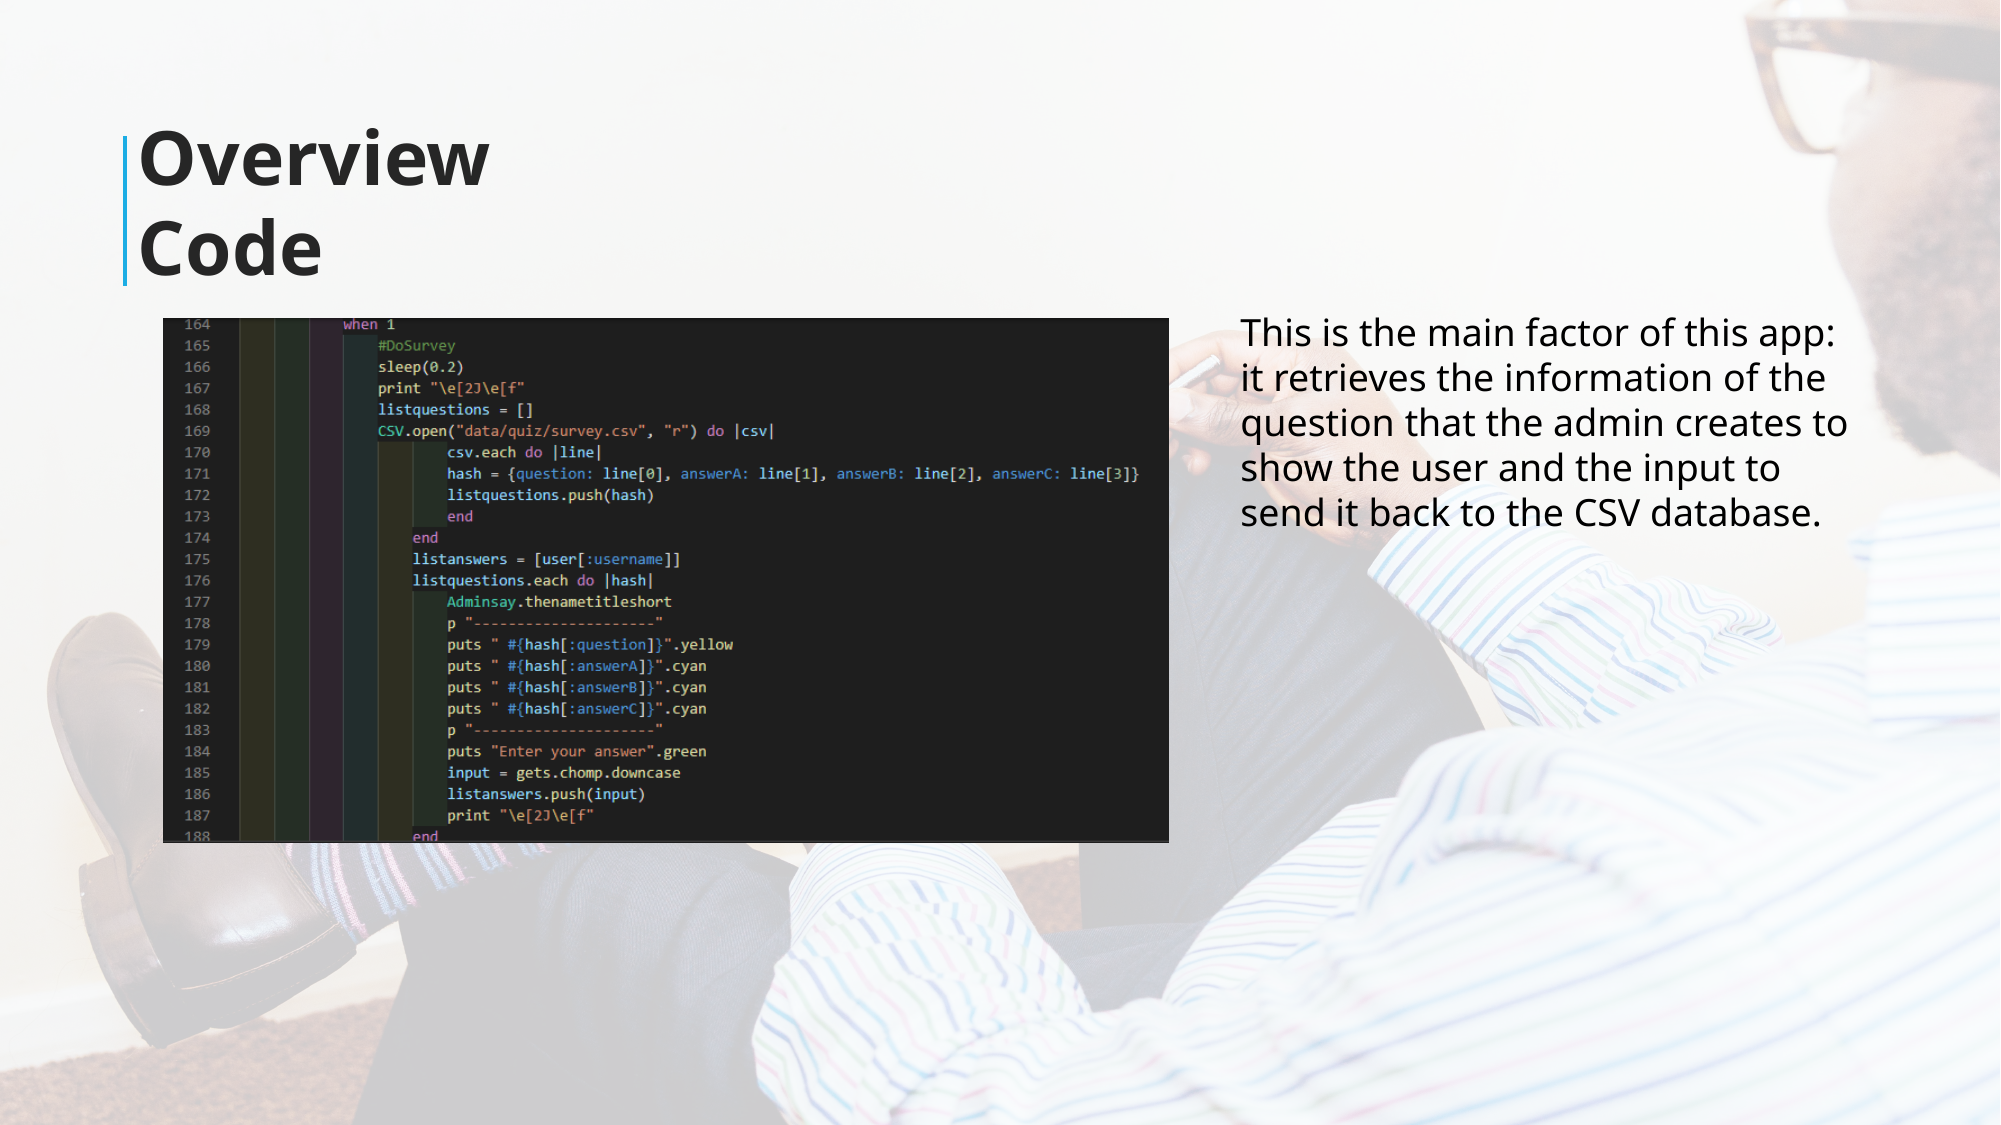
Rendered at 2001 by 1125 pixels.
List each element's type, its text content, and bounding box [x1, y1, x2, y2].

text_box Overview Code [122, 103, 507, 299]
text_box This is the main factor of this app: it retrieves the information of the question that the admin creates to show the user and the input to send it back to the CSV database. [1225, 301, 1868, 542]
picture [163, 318, 1169, 844]
